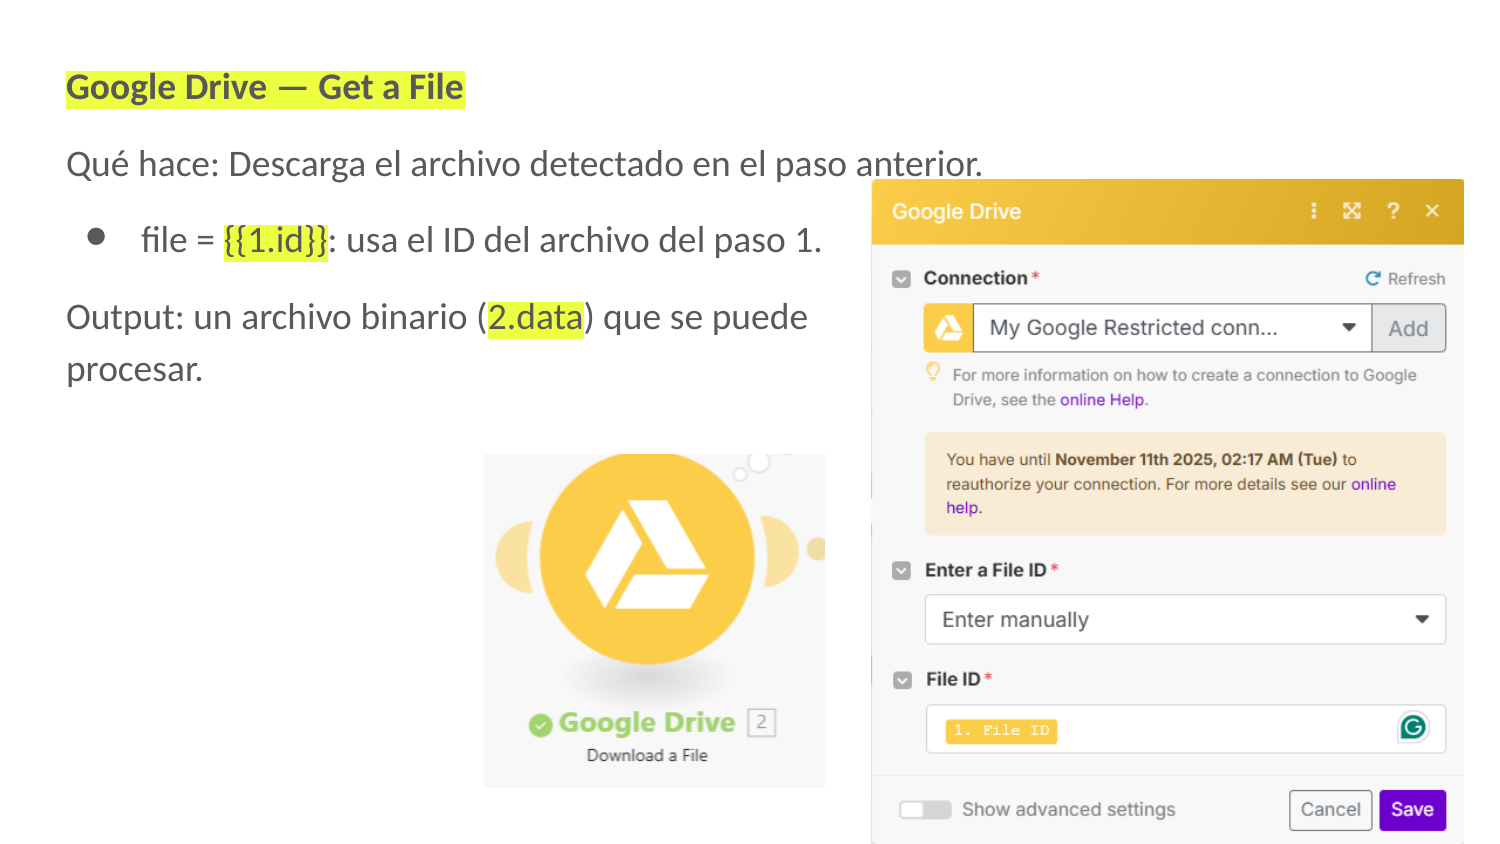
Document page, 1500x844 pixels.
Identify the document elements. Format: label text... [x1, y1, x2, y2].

picture [484, 454, 825, 789]
picture [870, 179, 1465, 844]
list Google Drive — Get a File Qué hace: Descarga el archivo detectado en el paso anterior. file = {{1.id}}: usa el ID del archivo del paso 1. Output: un archivo binario (2.data) que se puede procesar. [51, 40, 1449, 601]
